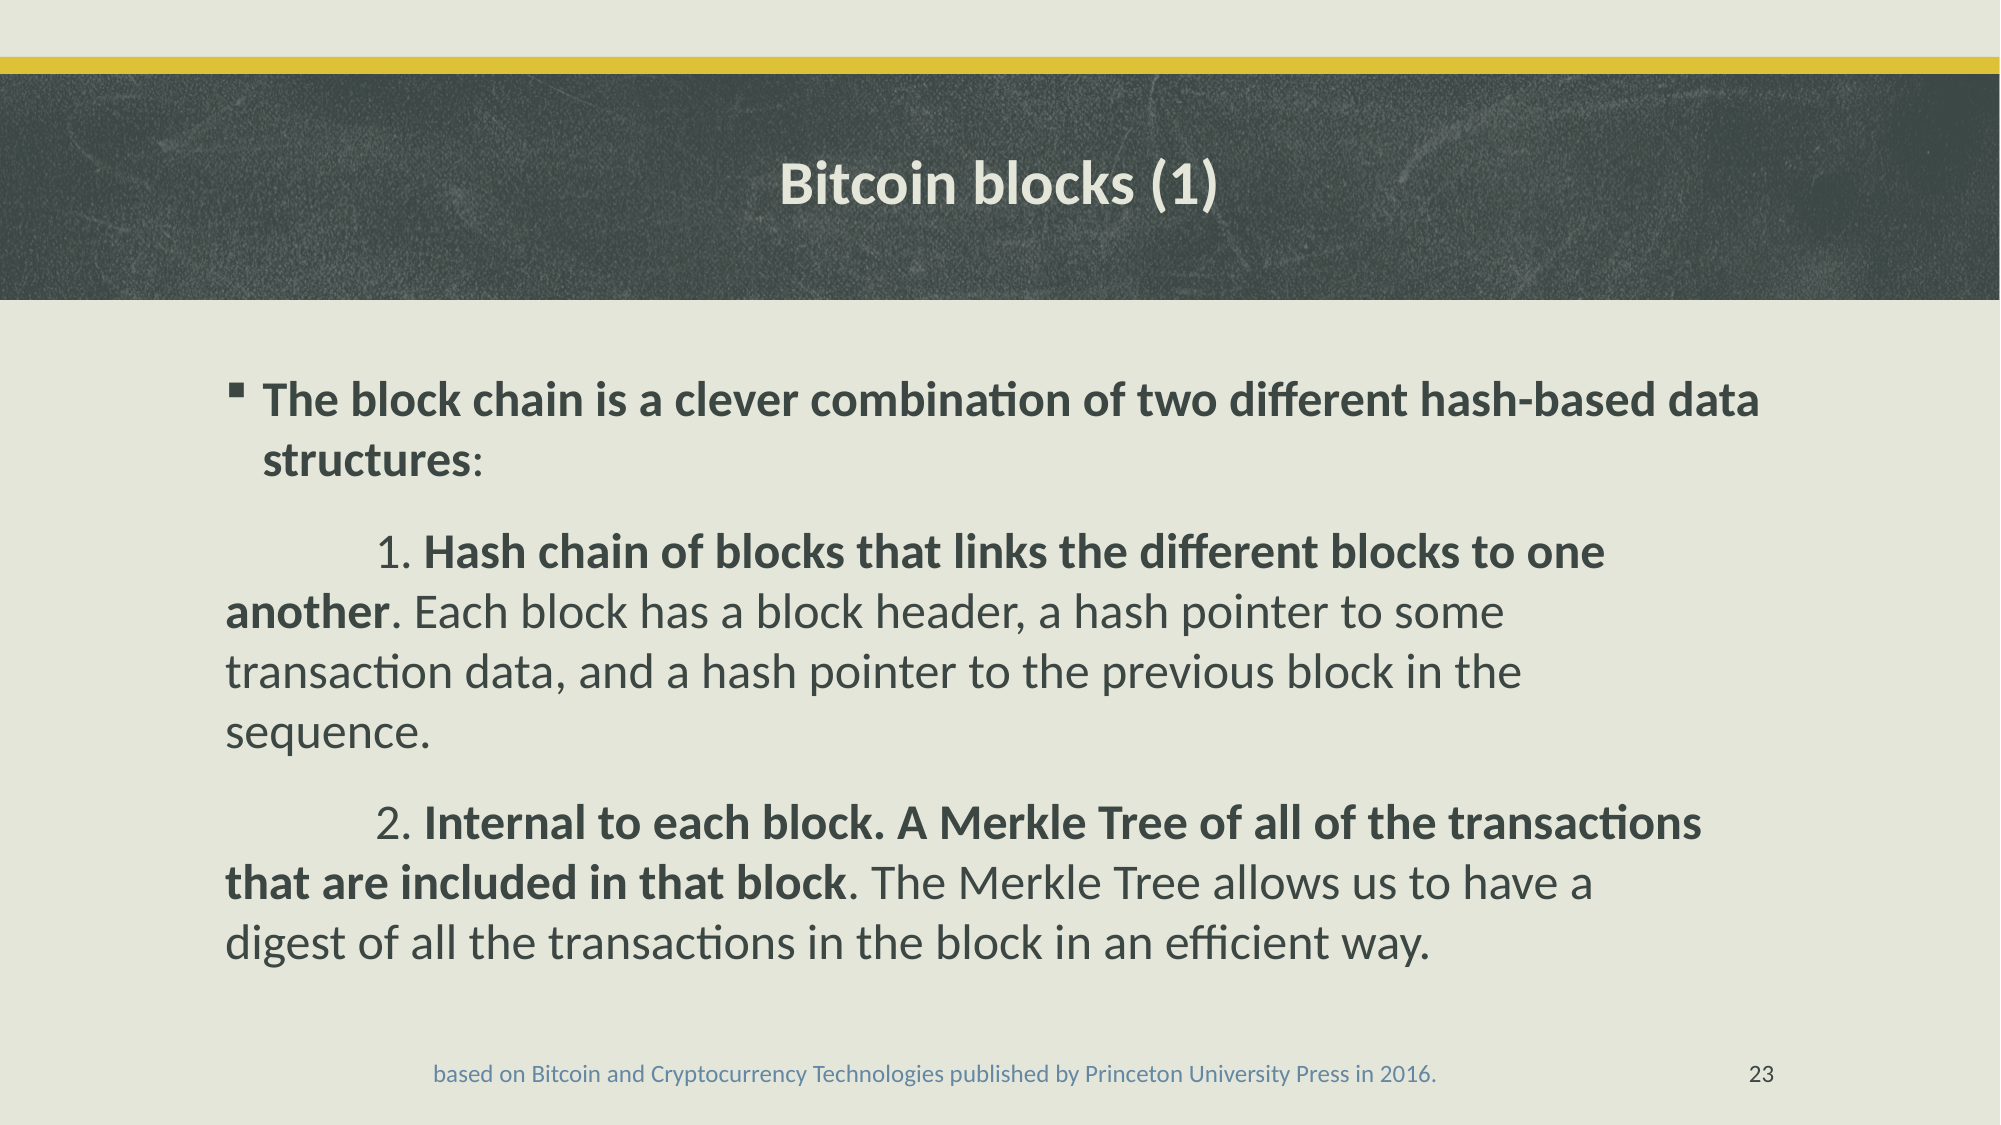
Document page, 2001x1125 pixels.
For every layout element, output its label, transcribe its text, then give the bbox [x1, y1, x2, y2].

list The block chain is a clever combination of two different hash-based data structures: 1. Hash chain of blocks that links the different blocks to one another. Each block has a block header, a hash pointer to some transaction data, and a hash pointer to the previous block in the sequence. 2. Internal to each block. A Merkle Tree of all of the transactions that are included in that block. The Merkle Tree allows us to have a digest of all the transactions in the block in an efficient way. [210, 359, 1790, 1014]
title Bitcoin blocks (1) [210, 71, 1790, 296]
footer based on Bitcoin and Cryptocurrency Technologies published by Princeton University Press in 2016. [406, 1042, 1467, 1103]
slide_number 23 [1467, 1042, 1790, 1103]
picture [0, 74, 2000, 300]
